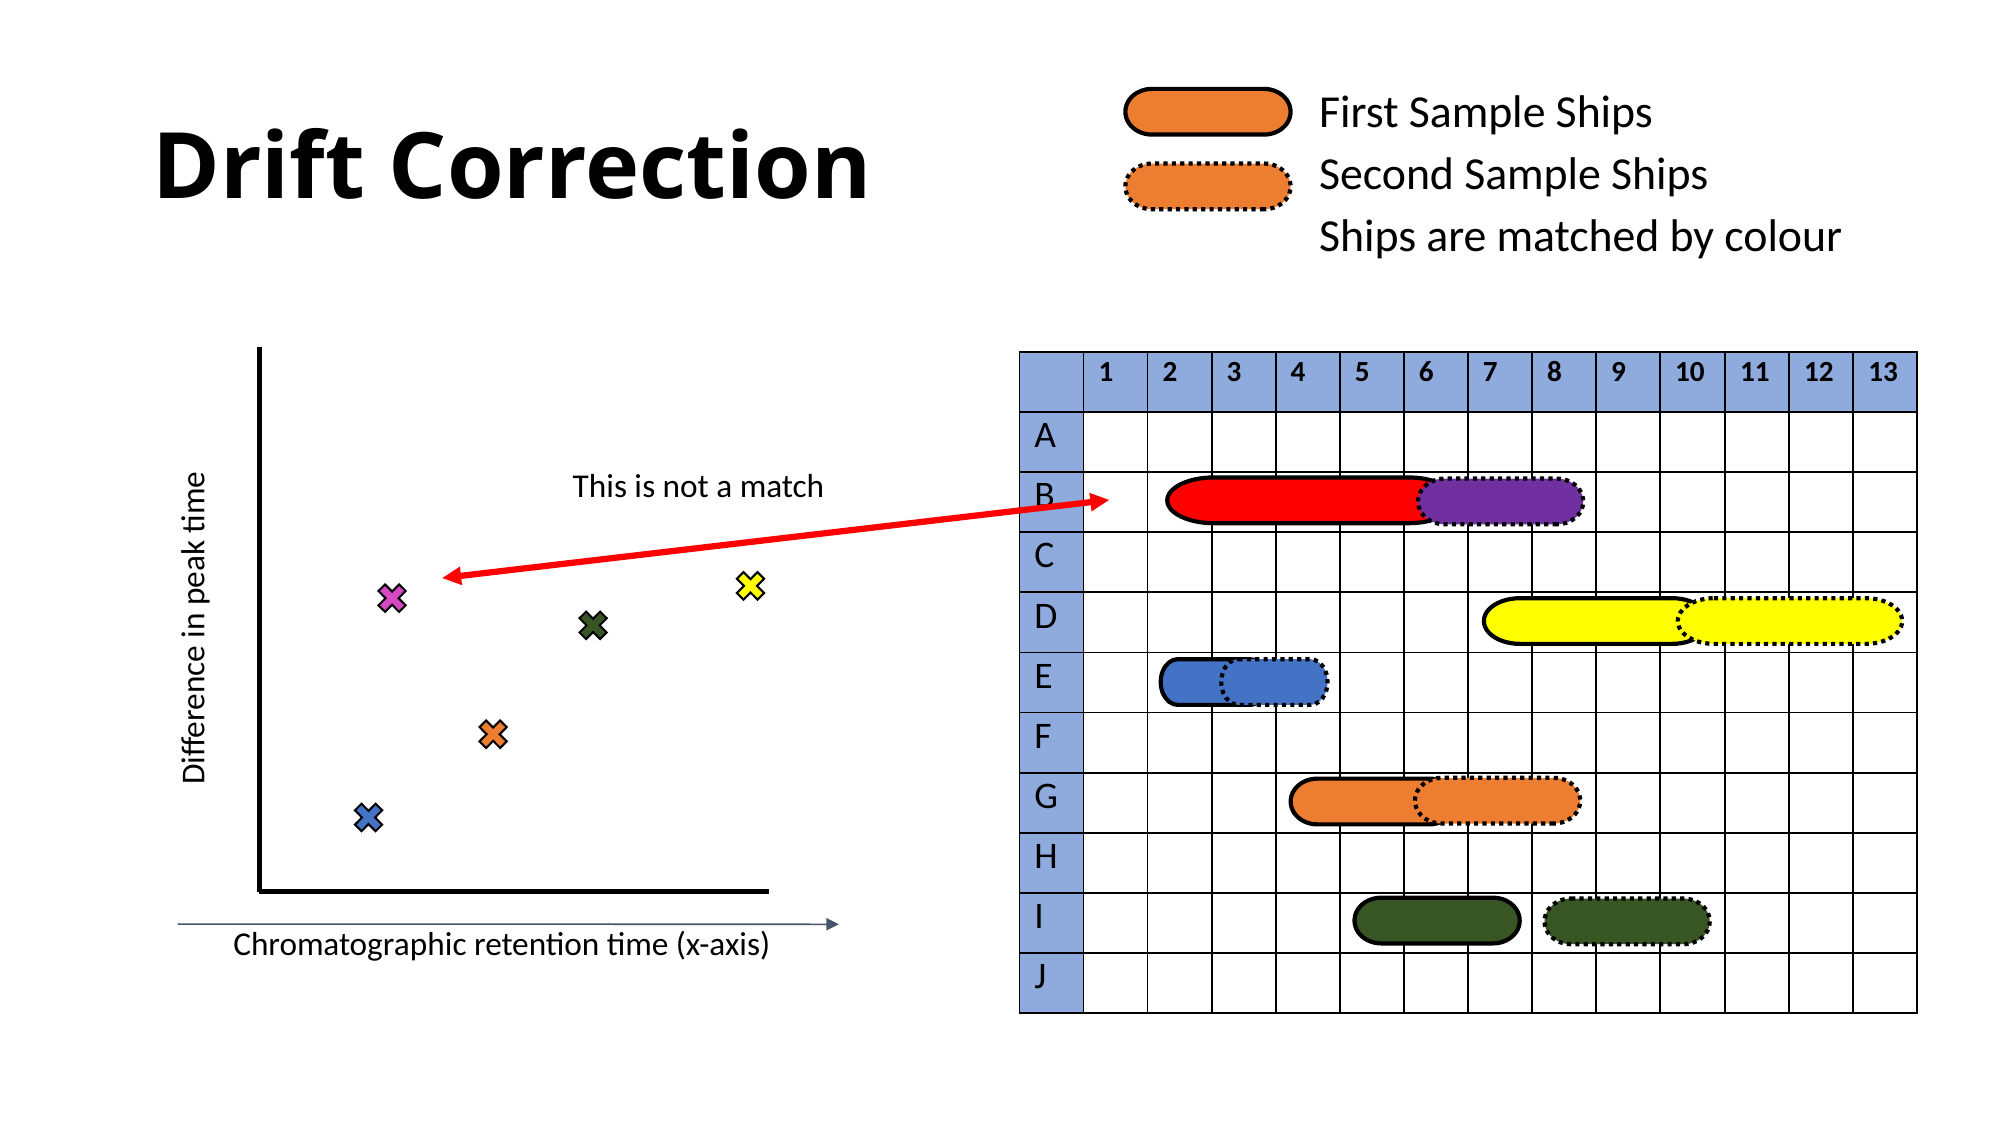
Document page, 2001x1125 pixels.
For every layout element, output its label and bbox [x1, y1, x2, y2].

table_cell [1148, 533, 1211, 591]
table_cell [1341, 894, 1403, 952]
table_cell [1726, 954, 1788, 1012]
table_cell [1148, 954, 1211, 1012]
table_cell [1854, 533, 1916, 591]
table_cell [1726, 894, 1788, 952]
table_cell [1341, 593, 1403, 652]
table_cell [1277, 413, 1339, 471]
table_cell [1533, 894, 1595, 952]
table_cell [1726, 834, 1788, 892]
table_cell [1020, 593, 1083, 652]
table_cell [1533, 713, 1595, 772]
table_header [1020, 353, 1083, 411]
table_cell [1469, 593, 1531, 652]
table_cell [1341, 713, 1403, 772]
table_header [1533, 353, 1595, 411]
table_cell [1469, 954, 1531, 1012]
table_cell [1405, 413, 1467, 471]
table_cell [1790, 774, 1852, 832]
table_cell [1854, 413, 1916, 471]
table_cell [1213, 525, 1275, 531]
table_cell [1213, 705, 1275, 712]
table_cell [1469, 894, 1531, 952]
table_cell [1597, 413, 1659, 471]
table_header [1469, 353, 1531, 411]
table_cell [1597, 593, 1659, 597]
table_cell [1469, 824, 1531, 832]
table_cell [1533, 473, 1595, 531]
table_cell [1405, 945, 1467, 952]
table_cell [1277, 525, 1339, 531]
table_cell [1277, 894, 1339, 952]
table_cell [1854, 954, 1916, 1012]
table_cell [1469, 533, 1531, 591]
table_header [1213, 353, 1275, 411]
table_cell [1148, 593, 1211, 652]
table_cell [1726, 644, 1788, 652]
table_cell [1854, 894, 1916, 952]
table_cell [1084, 954, 1147, 1012]
text_box [1353, 896, 1521, 945]
table_cell [1020, 774, 1083, 832]
text_box [1159, 658, 1329, 706]
table_cell [1148, 834, 1211, 892]
table_cell [1533, 954, 1595, 1012]
text_box [1304, 86, 1870, 332]
table_cell [1277, 954, 1339, 1012]
text_box [177, 902, 868, 988]
table_cell [1213, 413, 1275, 471]
table_cell [1405, 522, 1467, 531]
table_cell [1597, 473, 1659, 531]
table_cell [1790, 894, 1852, 952]
text_box [1289, 776, 1582, 826]
table_cell [1790, 644, 1852, 652]
table_cell [1726, 653, 1788, 712]
table_cell [1726, 533, 1788, 591]
table_cell [1661, 834, 1724, 892]
table_cell [1597, 774, 1659, 832]
table_cell [1020, 894, 1083, 952]
table_cell [1854, 653, 1916, 712]
table_cell [1084, 533, 1147, 591]
table_cell [1405, 954, 1467, 1012]
table_cell [1533, 593, 1595, 597]
table_cell [1148, 713, 1211, 772]
table_cell [1854, 774, 1916, 832]
text_box [377, 582, 408, 614]
table_cell [1405, 834, 1467, 892]
table_cell [1469, 525, 1531, 531]
table_cell [1084, 473, 1147, 531]
table_cell [1341, 525, 1403, 531]
table_cell [1790, 413, 1852, 471]
table_cell [1020, 954, 1083, 1012]
table_cell [1533, 533, 1595, 591]
table_header [1084, 353, 1147, 411]
table_cell [1020, 413, 1083, 471]
table_cell [1084, 413, 1147, 471]
table_cell [1084, 713, 1147, 772]
table_cell [1597, 713, 1659, 772]
table_cell [1213, 533, 1275, 591]
table_cell [1213, 894, 1275, 952]
table_cell [1790, 954, 1852, 1012]
table_cell [1148, 894, 1211, 952]
table_cell [1597, 894, 1659, 898]
table_cell [1726, 473, 1788, 531]
text_box [353, 802, 384, 833]
table_cell [1148, 473, 1211, 531]
table_cell [1661, 954, 1724, 1012]
table_cell [1405, 774, 1467, 778]
table_cell [1661, 473, 1724, 531]
table_header [1854, 353, 1916, 411]
table_cell [1597, 533, 1659, 591]
table_cell [1854, 834, 1916, 892]
table_header [1341, 353, 1403, 411]
table_cell [1469, 653, 1531, 712]
table_cell [1020, 579, 1083, 591]
table_cell [1213, 653, 1275, 659]
table_cell [1341, 826, 1403, 832]
table_header [1405, 353, 1467, 411]
table_cell [1533, 774, 1595, 832]
table_header [1597, 353, 1659, 411]
table_cell [1405, 713, 1467, 772]
table_cell [1469, 473, 1531, 478]
table_cell [1597, 945, 1659, 952]
table_cell [1277, 593, 1339, 652]
table_cell [1277, 653, 1339, 712]
table_cell [1148, 653, 1211, 712]
table_header [1726, 353, 1788, 411]
table_cell [1405, 593, 1467, 652]
table_header [1148, 353, 1211, 411]
title [137, 59, 1863, 278]
table_cell [1533, 653, 1595, 712]
table_cell [1084, 894, 1147, 952]
table_cell [1854, 713, 1916, 772]
table_cell [1277, 774, 1339, 832]
table_cell [1213, 713, 1275, 772]
table_cell [1405, 653, 1467, 712]
table_cell [1661, 653, 1724, 712]
text_box [1543, 897, 1711, 946]
table_cell [1084, 774, 1147, 832]
table_cell [1597, 954, 1659, 1012]
table_cell [1726, 593, 1788, 598]
table_cell [1277, 834, 1339, 892]
table_cell [1661, 894, 1724, 952]
table_cell [1726, 713, 1788, 772]
text_box [1482, 597, 1904, 645]
table_cell [1661, 413, 1724, 471]
table_cell [1020, 473, 1083, 499]
table_cell [1533, 413, 1595, 471]
table_cell [1020, 713, 1083, 772]
table_cell [1790, 834, 1852, 892]
table_header [1790, 353, 1852, 411]
table_cell [1790, 533, 1852, 591]
table_cell [1597, 653, 1659, 712]
table_cell [1084, 834, 1147, 892]
table_cell [1597, 645, 1659, 652]
table_cell [1341, 413, 1403, 471]
table_cell [1148, 413, 1211, 471]
table_cell [1661, 593, 1724, 600]
table_cell [1854, 593, 1916, 652]
table_cell [1533, 645, 1595, 652]
table_cell [1405, 473, 1467, 479]
table_cell [1533, 834, 1595, 892]
table_header [1277, 353, 1339, 411]
text_box [478, 719, 509, 750]
table_cell [1277, 713, 1339, 772]
table_header [1661, 353, 1724, 411]
table_cell [1726, 774, 1788, 832]
text_box [1124, 87, 1292, 136]
table_cell [1341, 533, 1403, 591]
table_cell [1405, 533, 1467, 591]
table_cell [1597, 834, 1659, 892]
table_cell [1213, 774, 1275, 832]
table_cell [1341, 954, 1403, 1012]
table_cell [1084, 593, 1147, 652]
text_box [151, 150, 237, 805]
table_cell [1020, 834, 1083, 892]
table_cell [1726, 413, 1788, 471]
table_cell [1790, 653, 1852, 712]
text_box [442, 443, 1110, 602]
table_cell [1405, 824, 1467, 832]
text_box [578, 610, 609, 641]
table_cell [1469, 713, 1531, 772]
table_cell [1213, 834, 1275, 892]
table_cell [1469, 413, 1531, 471]
table_cell [1084, 653, 1147, 712]
table_cell [1661, 713, 1724, 772]
table_cell [1661, 641, 1724, 652]
table_cell [1020, 653, 1083, 712]
text_box [259, 346, 770, 892]
table_cell [1341, 653, 1403, 712]
table_cell [1790, 713, 1852, 772]
table_cell [1469, 834, 1531, 892]
table_cell [1790, 473, 1852, 531]
table_cell [1213, 593, 1275, 652]
table_cell [1277, 533, 1339, 591]
table_cell [1341, 834, 1403, 892]
table_cell [1661, 774, 1724, 832]
table_cell [1148, 774, 1211, 832]
table_cell [1213, 954, 1275, 1012]
table_cell [1790, 593, 1852, 598]
text_box [1124, 162, 1292, 211]
table_cell [1854, 473, 1916, 531]
text_box [1166, 476, 1585, 526]
table_cell [1661, 533, 1724, 591]
